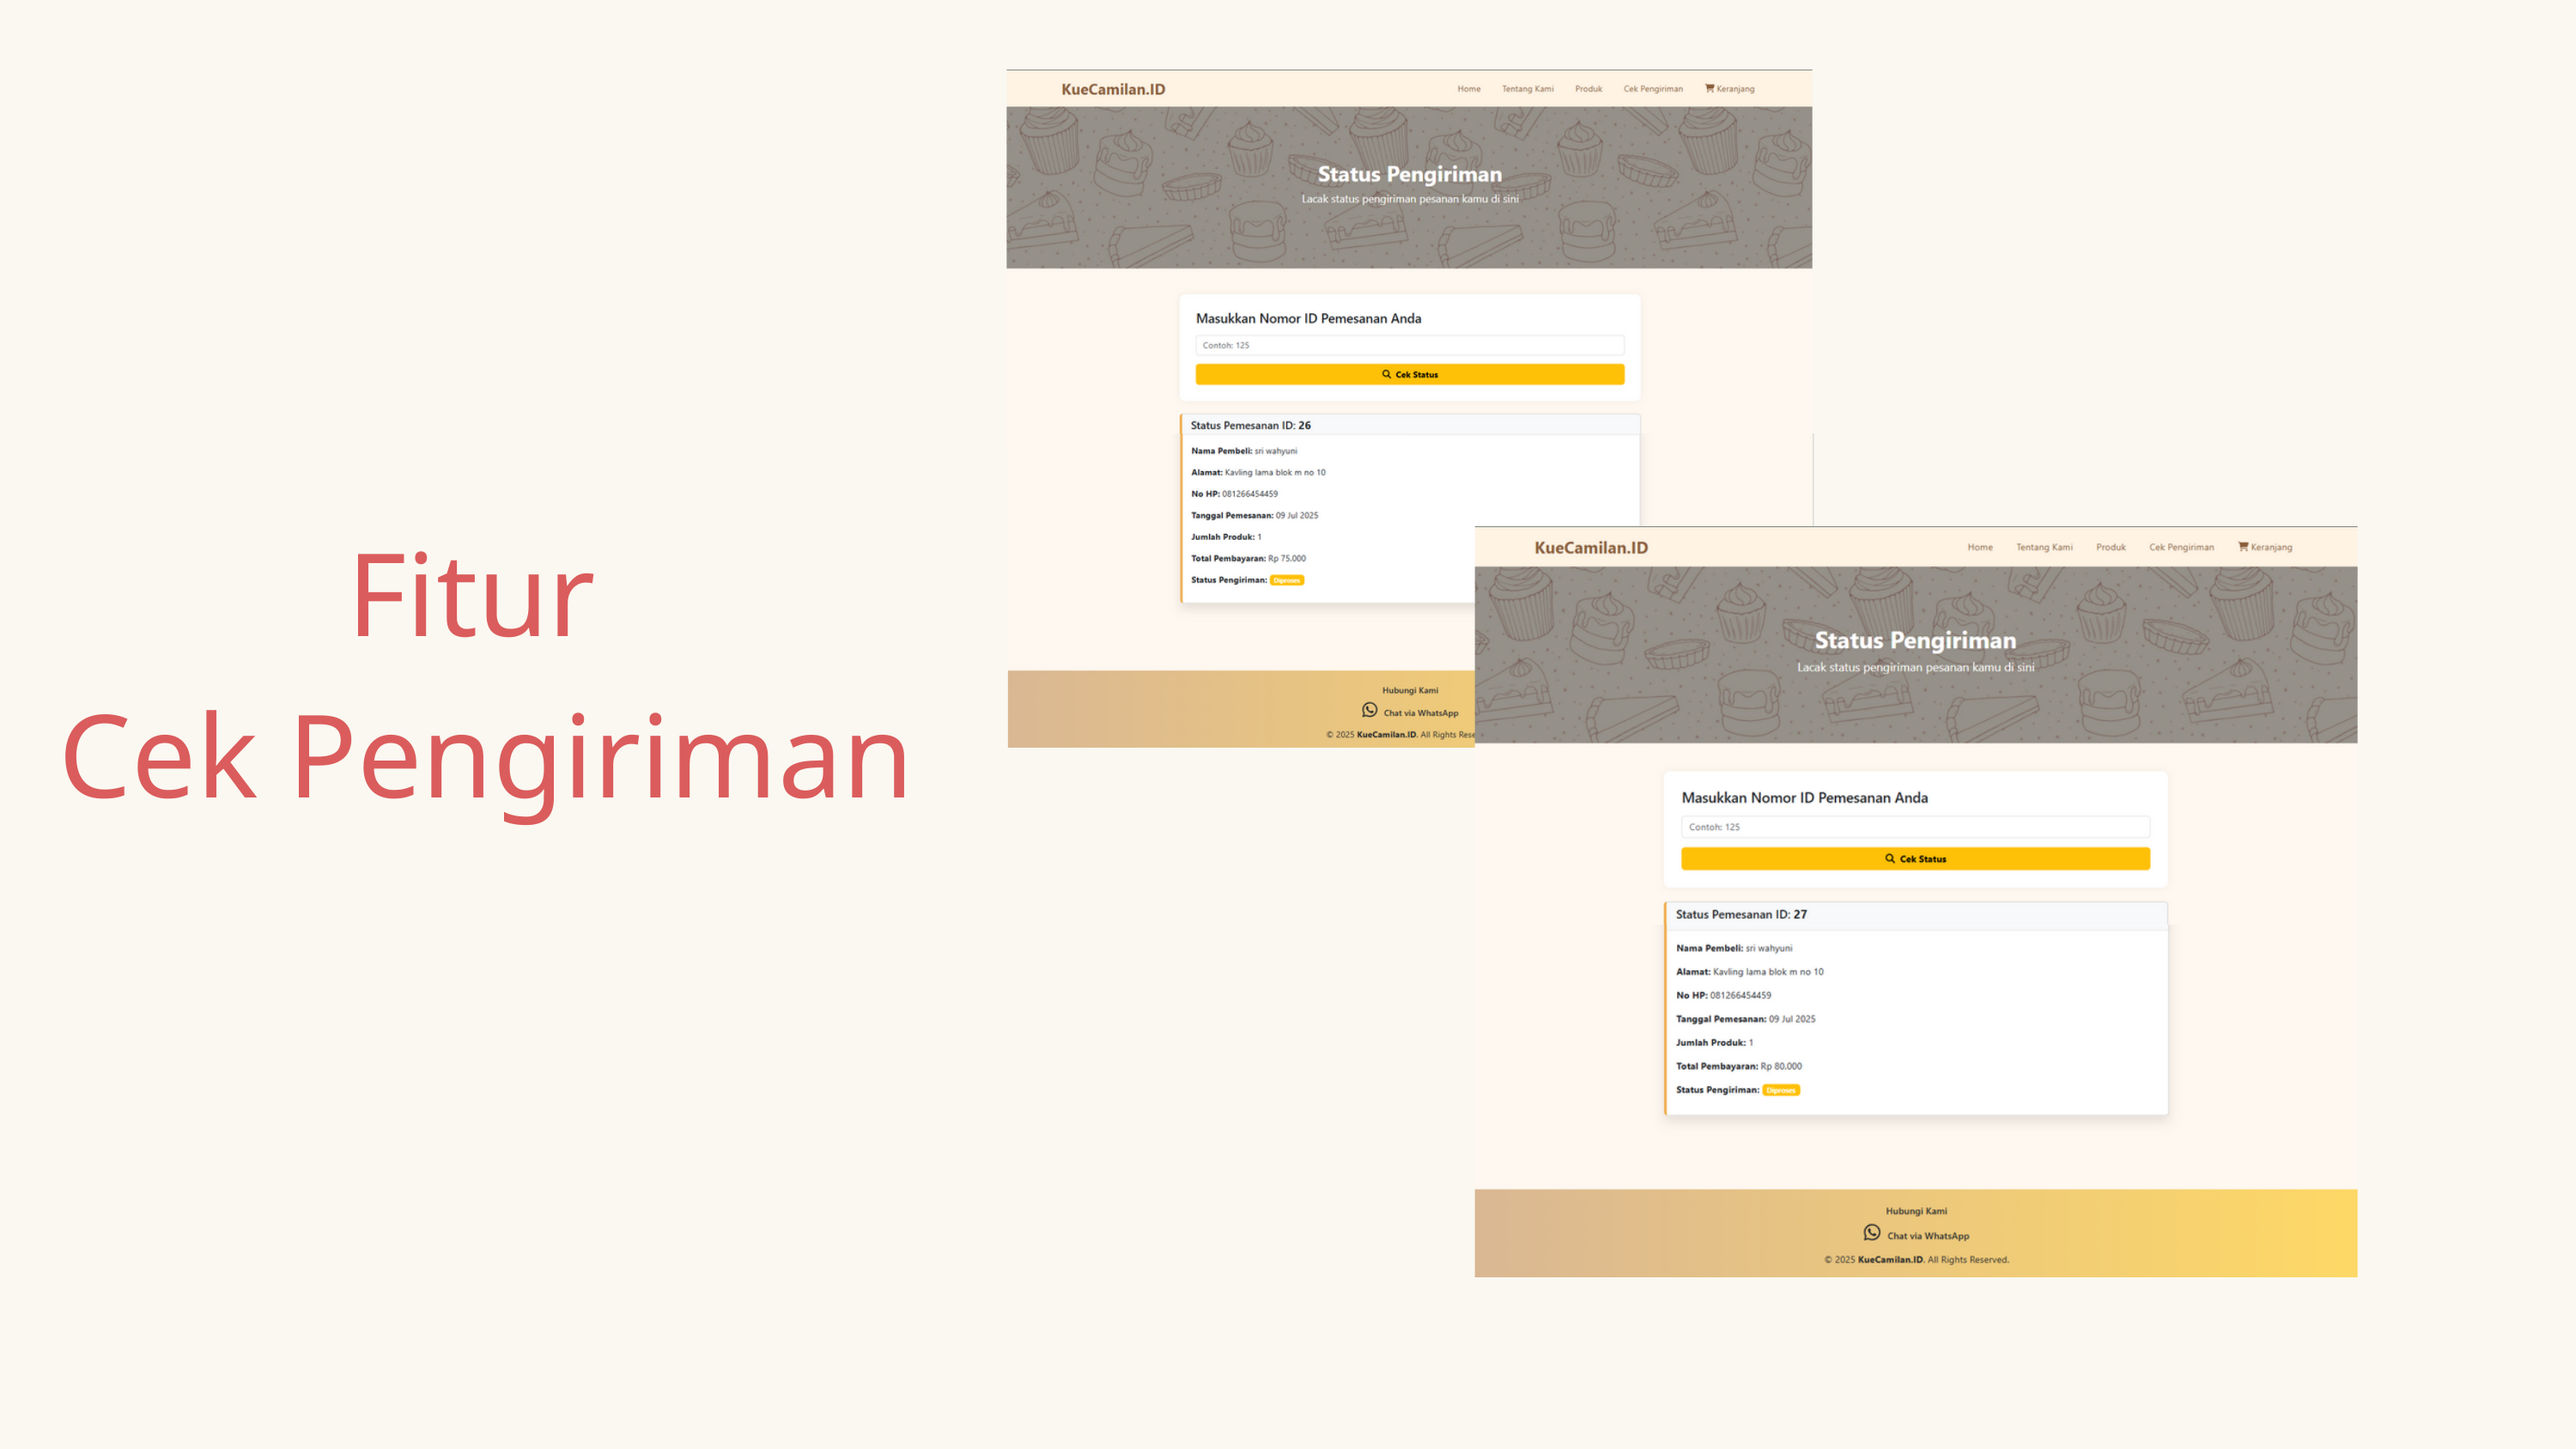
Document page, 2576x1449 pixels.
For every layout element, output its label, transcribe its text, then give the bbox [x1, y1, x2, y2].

text_box [1474, 526, 2358, 925]
text_box [1007, 433, 1814, 748]
text_box Fitur Cek Pengiriman [0, 498, 1074, 821]
text_box [1474, 925, 2358, 1277]
text_box [1006, 70, 1813, 447]
